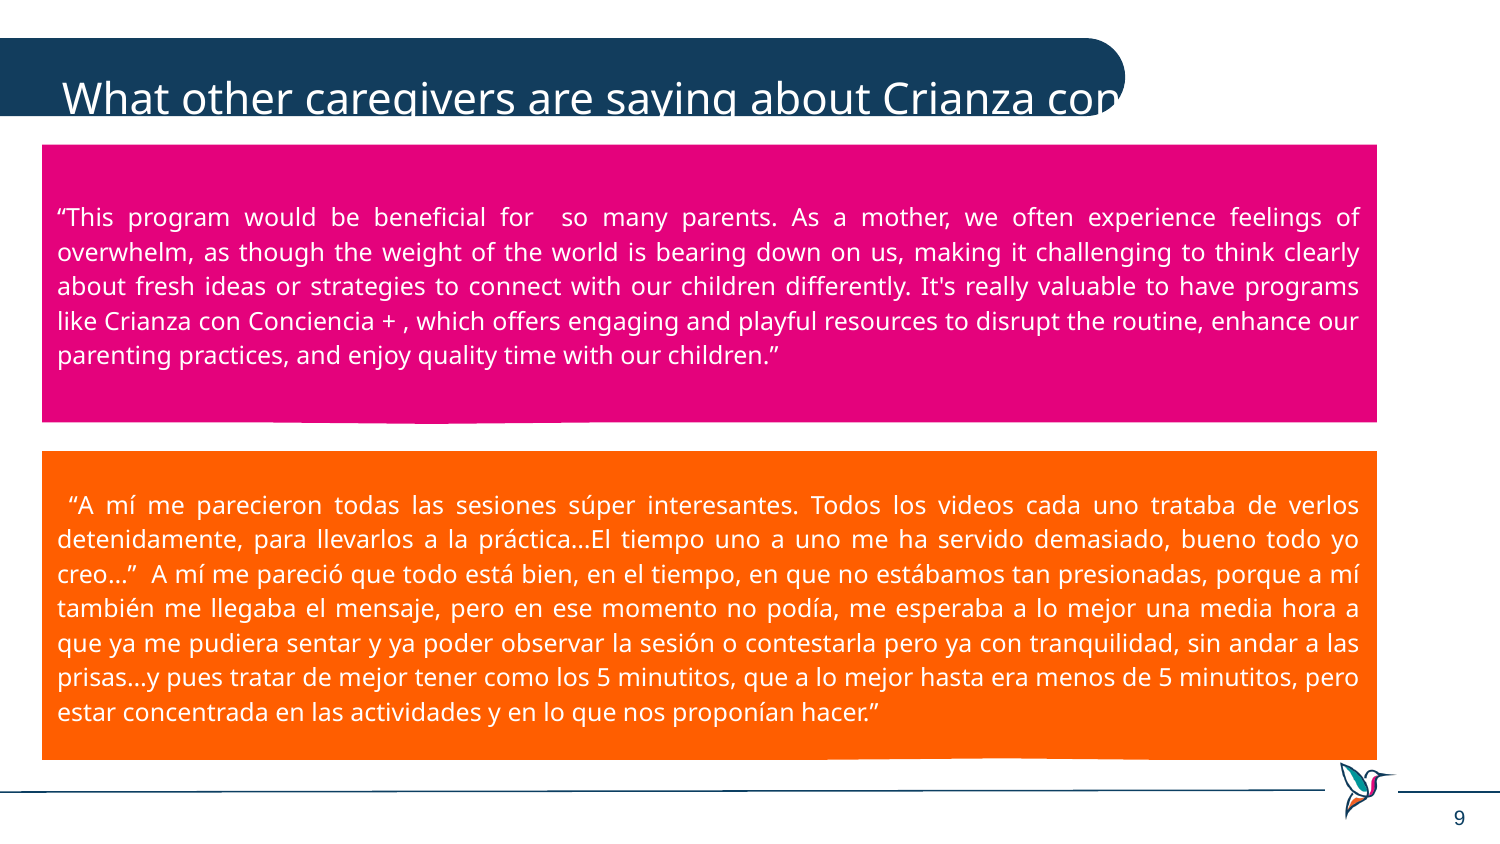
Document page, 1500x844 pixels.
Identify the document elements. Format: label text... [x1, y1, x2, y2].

text_box [0, 38, 46, 117]
text_box “A mí me parecieron todas las sesiones súper interesantes. Todos los videos cada uno trataba de verlos detenidamente, para llevarlos a la práctica…El tiempo uno a uno me ha servido demasiado, bueno todo yo creo…” A mí me pareció que todo está bien, en el tiempo, en que no estábamos tan presionadas, porque a mí también me llegaba el mensaje, pero en ese momento no podía, me esperaba a lo mejor una media hora a que ya me pudiera sentar y ya poder observar la sesión o contestarla pero ya con tranquilidad, sin andar a las prisas…y pues tratar de mejor tener como los 5 minutitos, que a lo mejor hasta era menos de 5 minutitos, pero estar concentrada en las actividades y en lo que nos proponían hacer.” [42, 451, 1377, 760]
text_box What other caregivers are saying about Crianza con Conciencia+ [46, 37, 1500, 132]
picture [1338, 759, 1398, 823]
text_box “This program would be beneficial for so many parents. As a mother, we often experience feelings of overwhelm, as though the weight of the world is bearing down on us, making it challenging to think clearly about fresh ideas or strategies to connect with our children differently. It's really valuable to have programs like Crianza con Conciencia + , which offers engaging and playful resources to disrupt the routine, enhance our parenting practices, and enjoy quality time with our children.” [42, 144, 1377, 424]
text_box [29, 127, 1390, 212]
